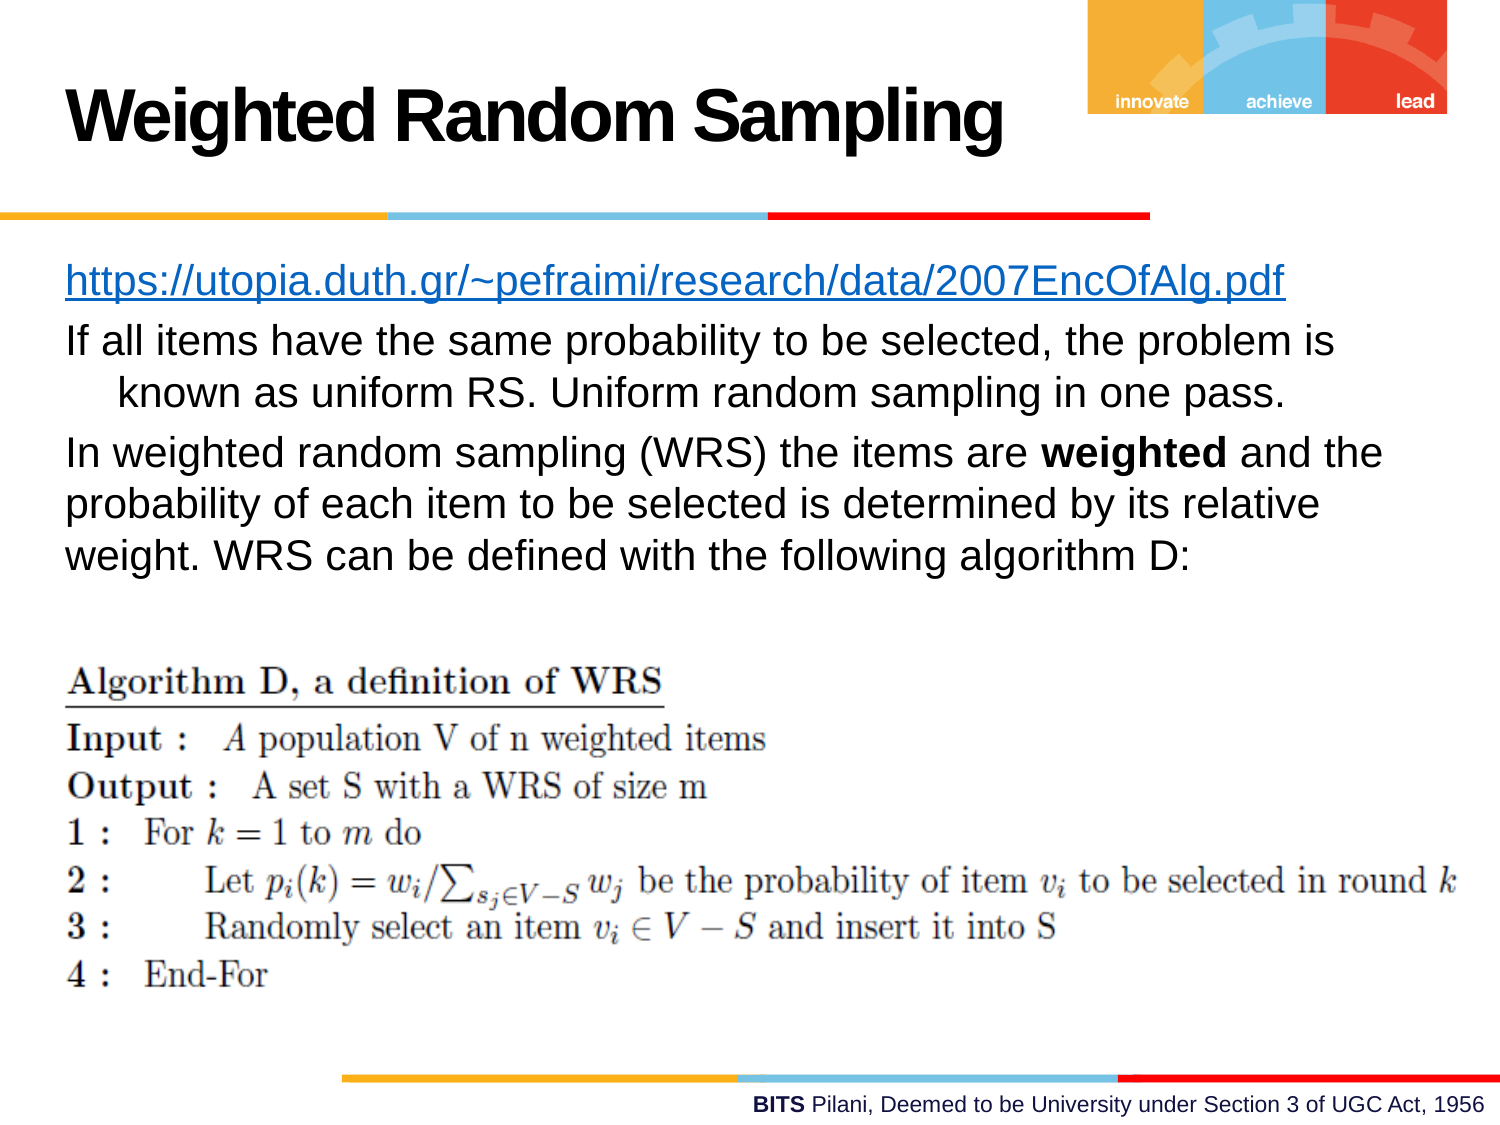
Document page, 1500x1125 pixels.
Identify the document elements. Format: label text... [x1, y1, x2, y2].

picture [46, 662, 1475, 1026]
picture [1087, 0, 1448, 114]
list https://utopia.duth.gr/~pefraimi/research/data/2007EncOfAlg.pdf If all items have the same probability to be selected, the problem is known as uniform RS. Uniform random sampling in one pass. In weighted random sampling (WRS) the items are weighted and the probability of each item to be selected is determined by its relative weight. WRS can be defined with the following algorithm D: [50, 245, 1400, 638]
list Weighted Random Sampling [50, 24, 1088, 213]
